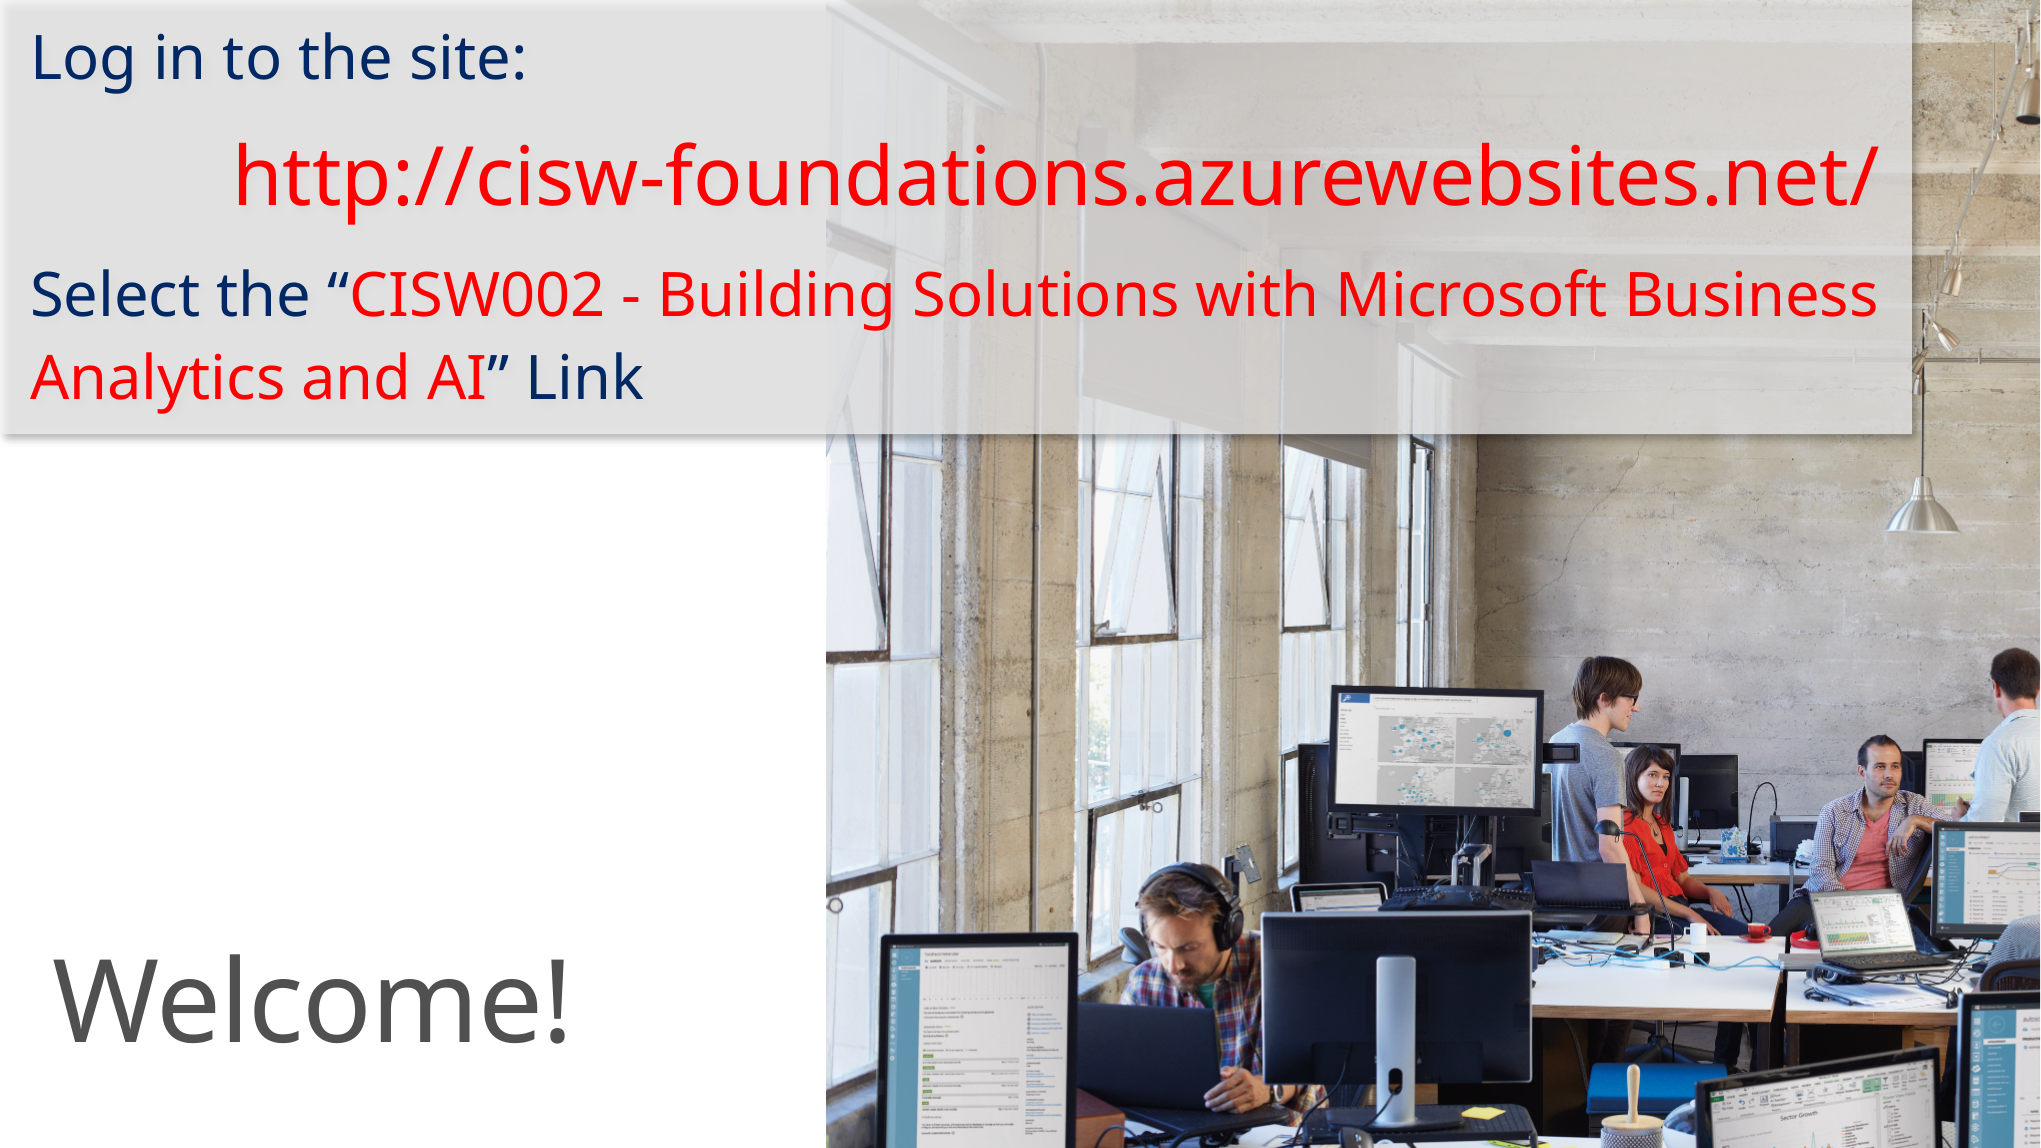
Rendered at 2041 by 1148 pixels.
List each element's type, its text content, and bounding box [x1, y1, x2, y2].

title Welcome! [0, 902, 814, 1081]
picture [825, 0, 2041, 1148]
list Log in to the site: http://cisw-foundations.azurewebsites.net/ Select the “CISW002 - Building Solutions with Microsoft Business Analytics and AI” Link [0, 0, 823, 435]
